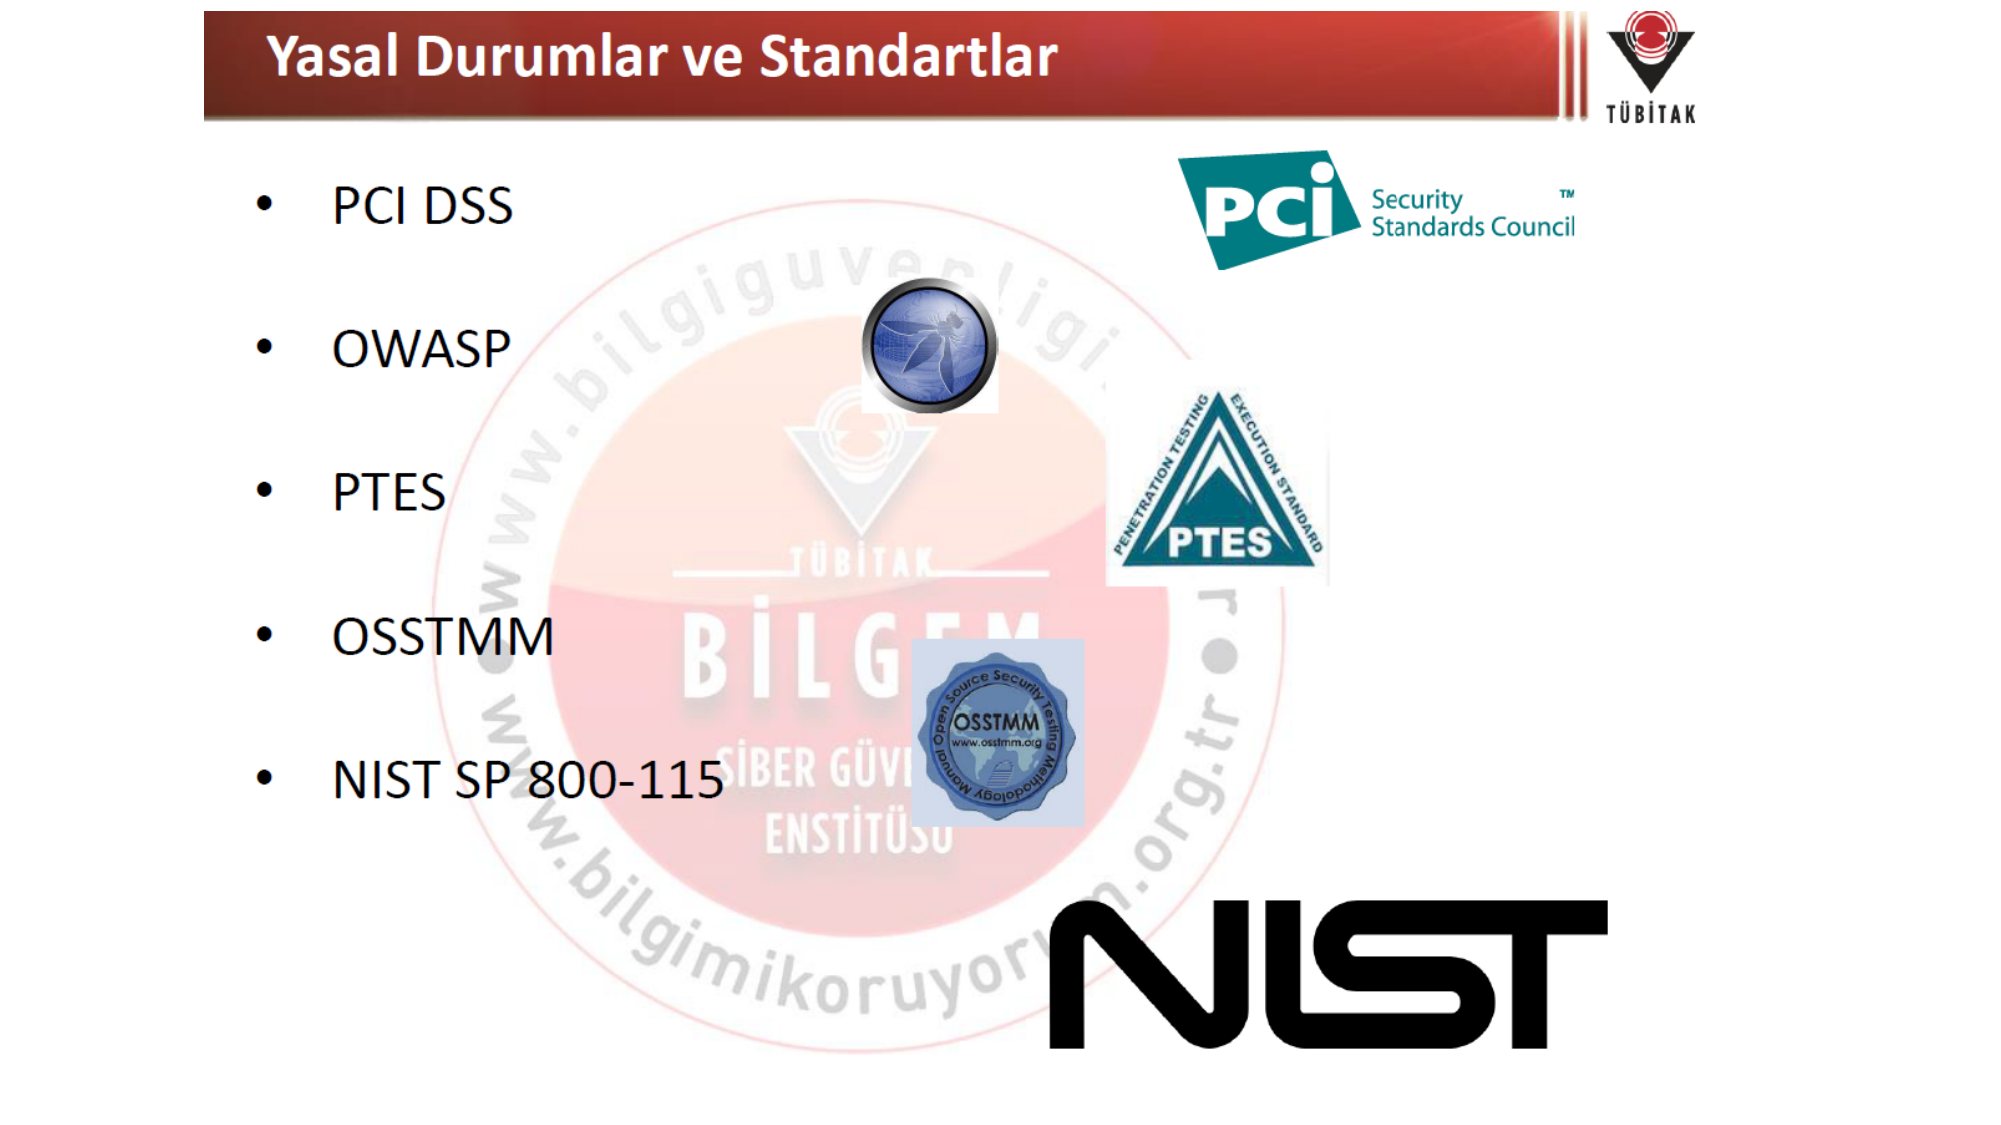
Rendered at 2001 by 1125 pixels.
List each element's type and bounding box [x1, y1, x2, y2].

picture [204, 11, 1710, 1055]
